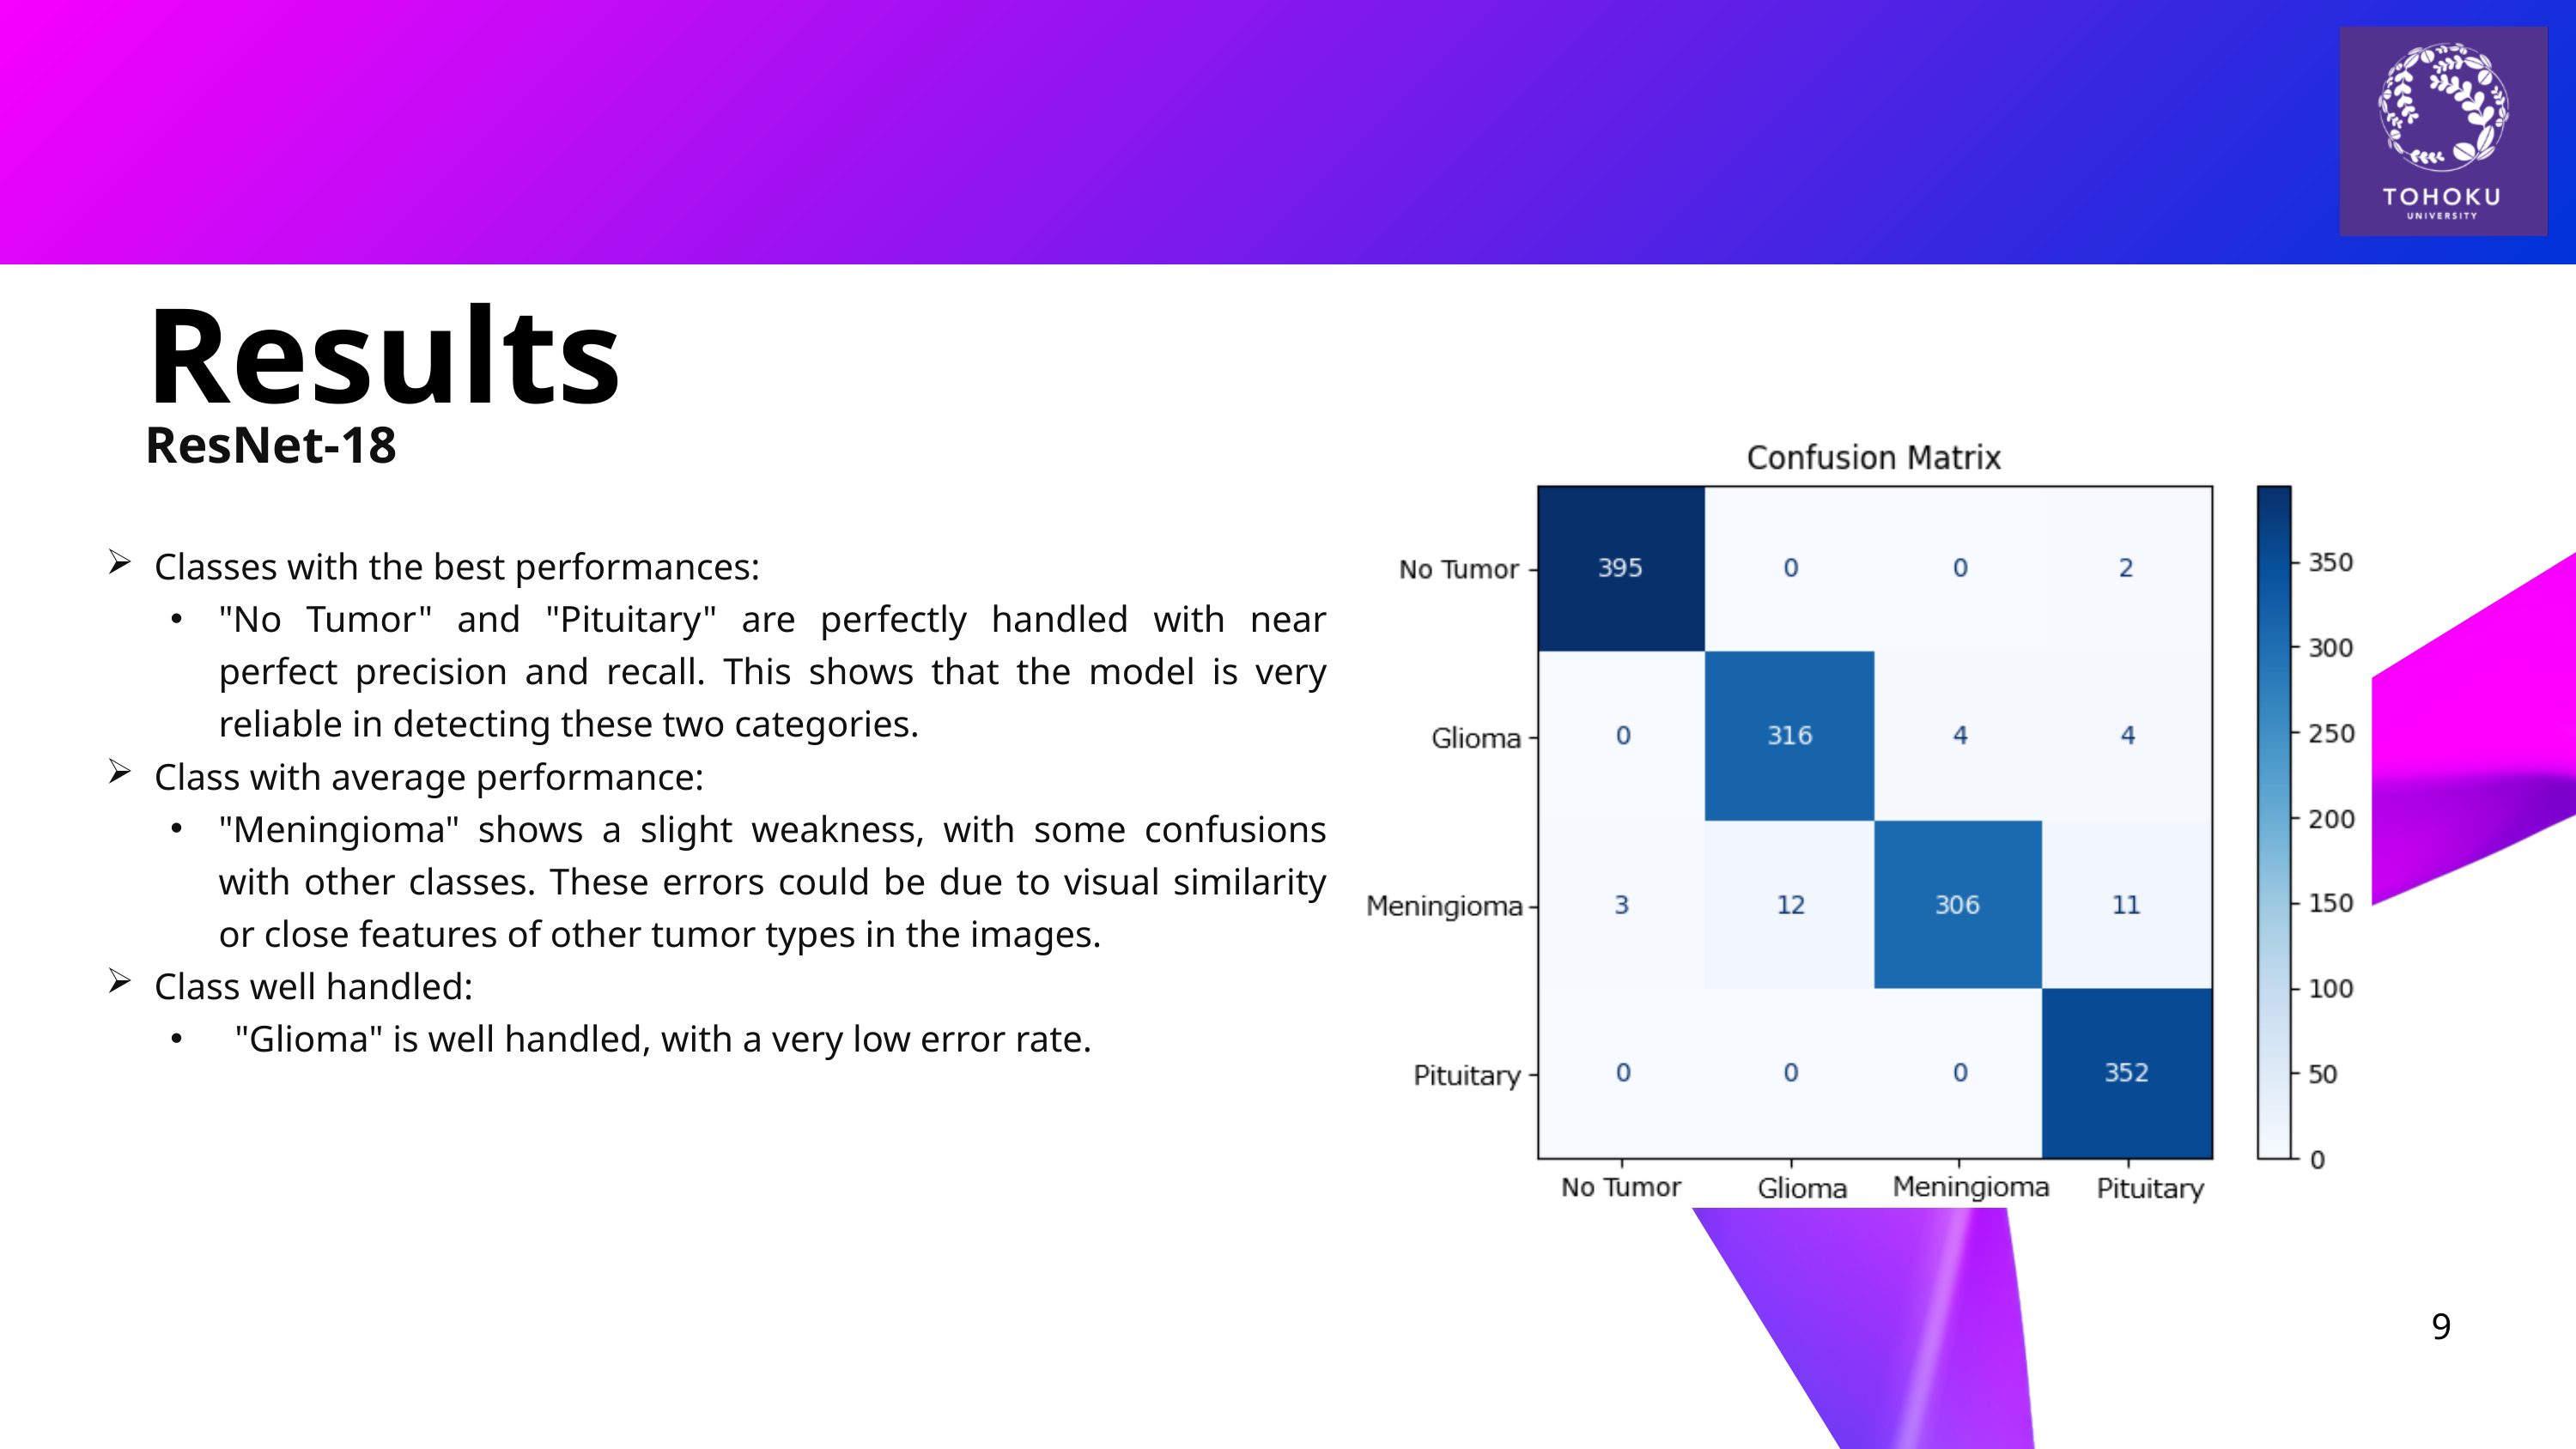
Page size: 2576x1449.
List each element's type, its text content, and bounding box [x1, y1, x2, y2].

text_box Results [144, 274, 1328, 429]
text_box [1696, 552, 2576, 1449]
picture [1358, 433, 2372, 1208]
text_box 9 [2431, 1296, 2452, 1348]
text_box Classes with the best performances: "No Tumor" and "Pituitary" are perfectly handled with near perfect precision and recall. This shows that the model is very reliable in detecting these two categories. Class with average performance: "Meningioma" shows a slight weakness, with some confusions with other classes. These errors could be due to visual similarity or close features of other tumor types in the images. Class well handled: "Glioma" is well handled, with a very low error rate. [106, 535, 1328, 1059]
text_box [0, 0, 2576, 264]
text_box ResNet-18 [144, 421, 1159, 474]
